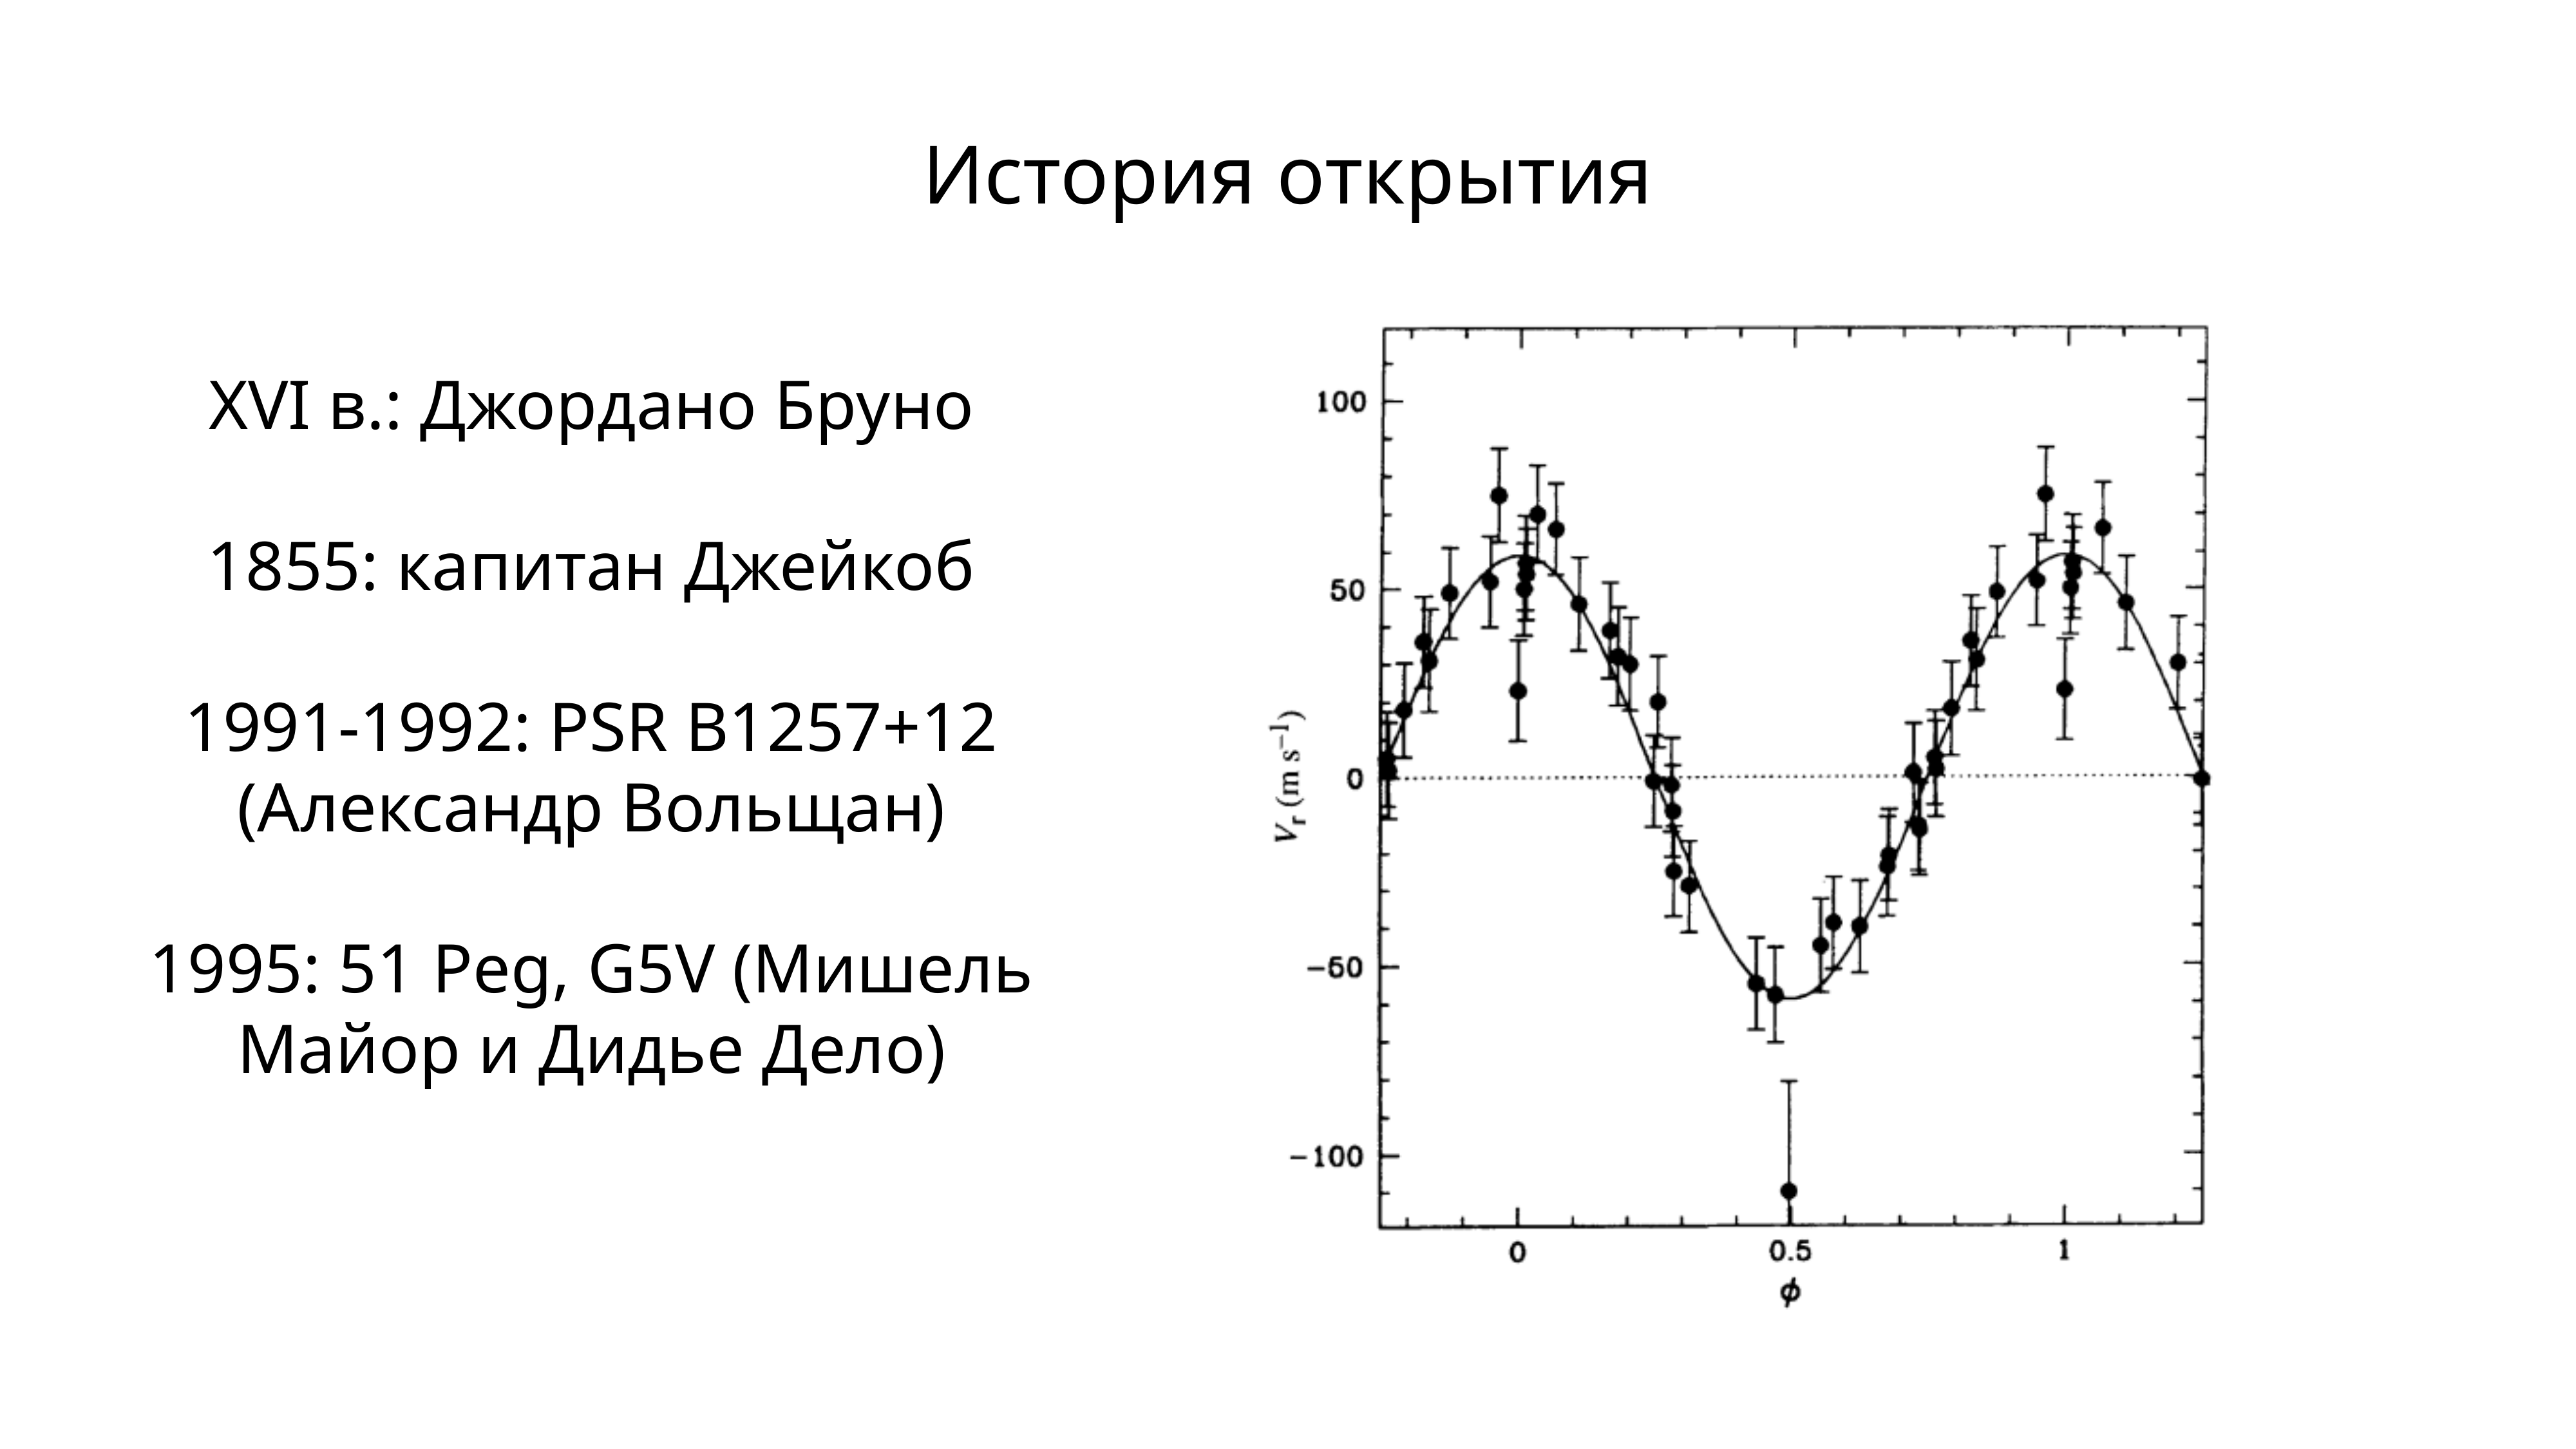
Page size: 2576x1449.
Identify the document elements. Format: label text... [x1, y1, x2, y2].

text_box XVI в.: Джордано Бруно 1855: капитан Джейкоб 1991-1992: PSR B1257+12 (Александр Вольщан) 1995: 51 Peg, G5V (Мишель Майор и Дидье Дело) [73, 357, 1111, 1092]
picture [1115, 264, 2320, 1353]
text_box История открытия [917, 117, 1659, 225]
